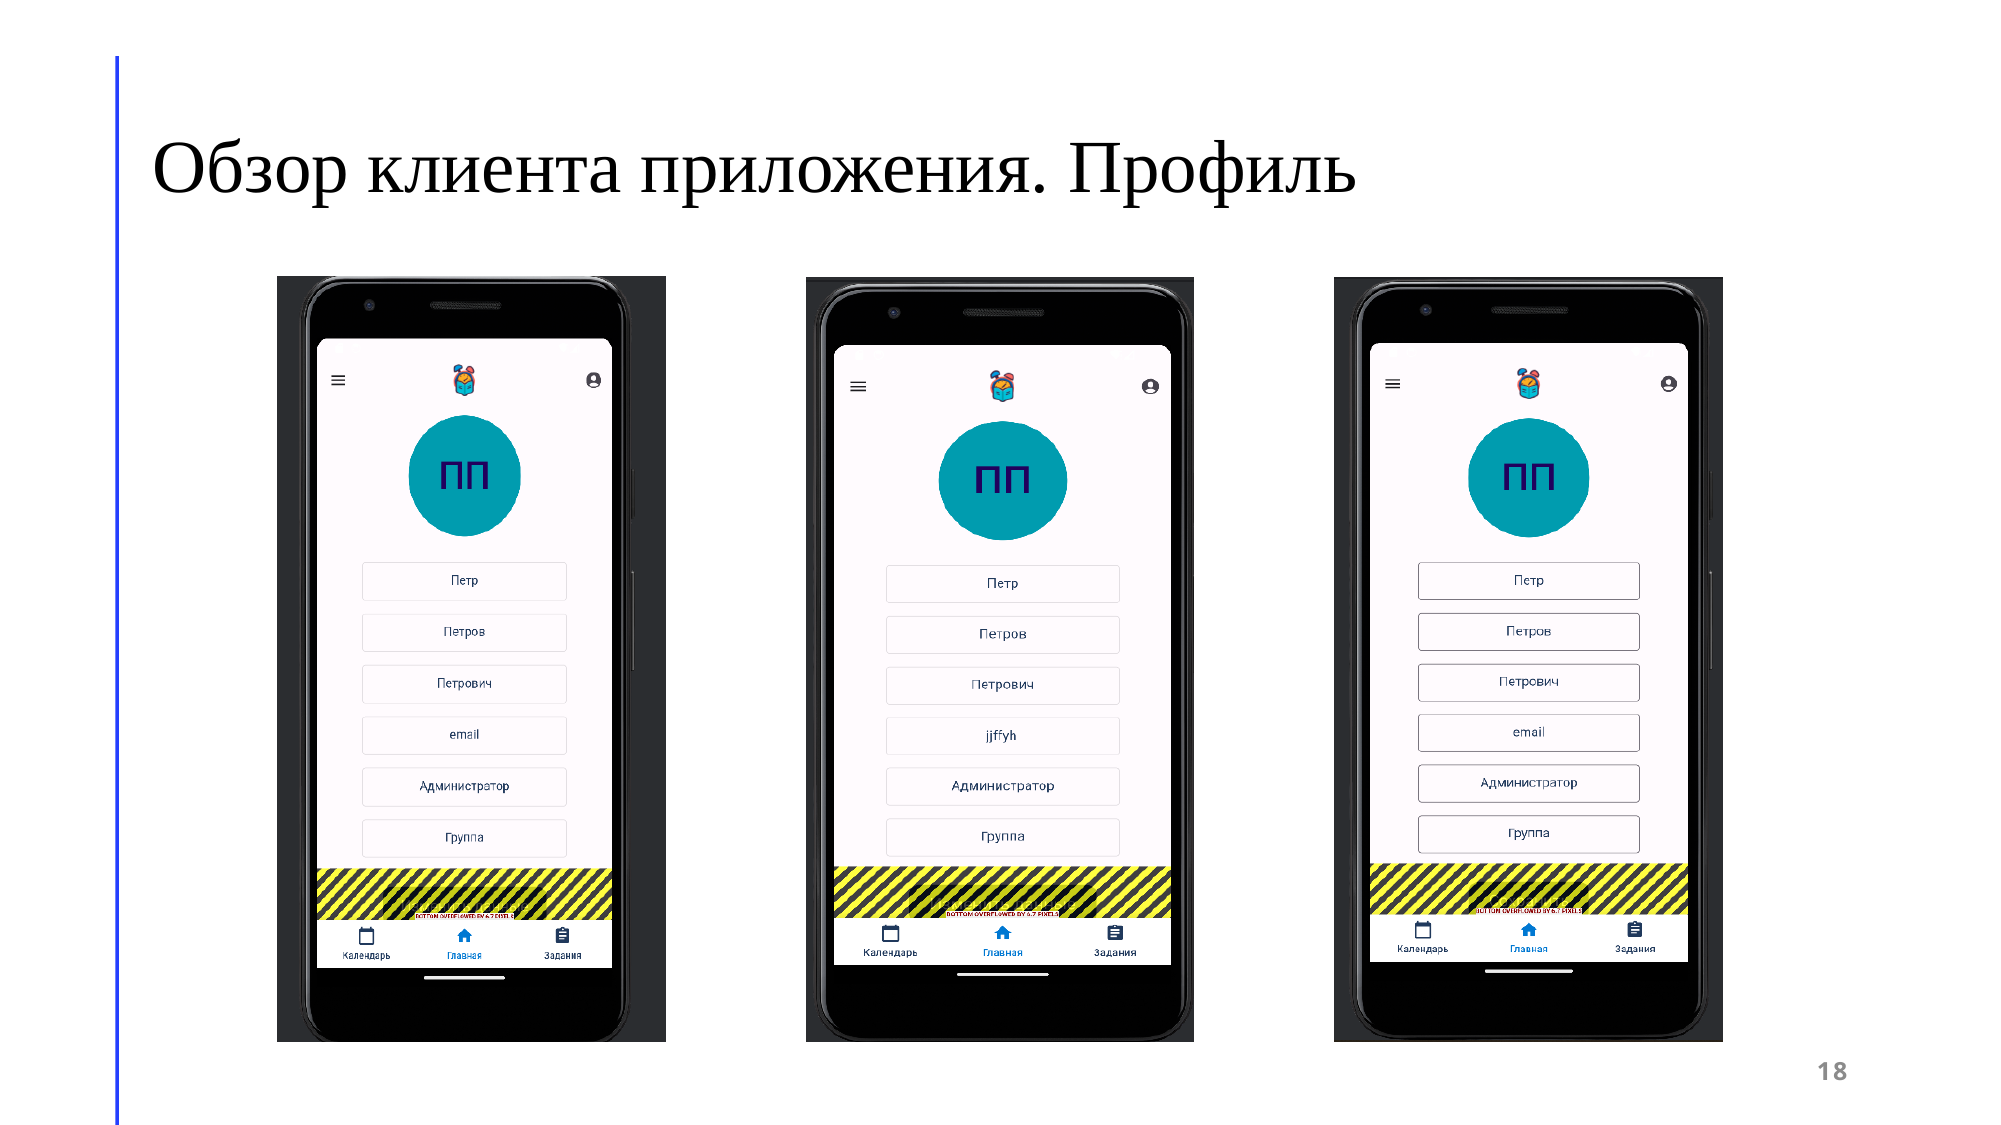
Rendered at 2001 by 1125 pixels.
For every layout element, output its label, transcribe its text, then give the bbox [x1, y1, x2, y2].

picture [806, 277, 1194, 1043]
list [277, 276, 666, 1042]
title Обзор клиента приложения. Профиль [137, 59, 1863, 278]
slide_number 18 [1412, 1042, 1863, 1103]
picture [1334, 277, 1723, 1043]
